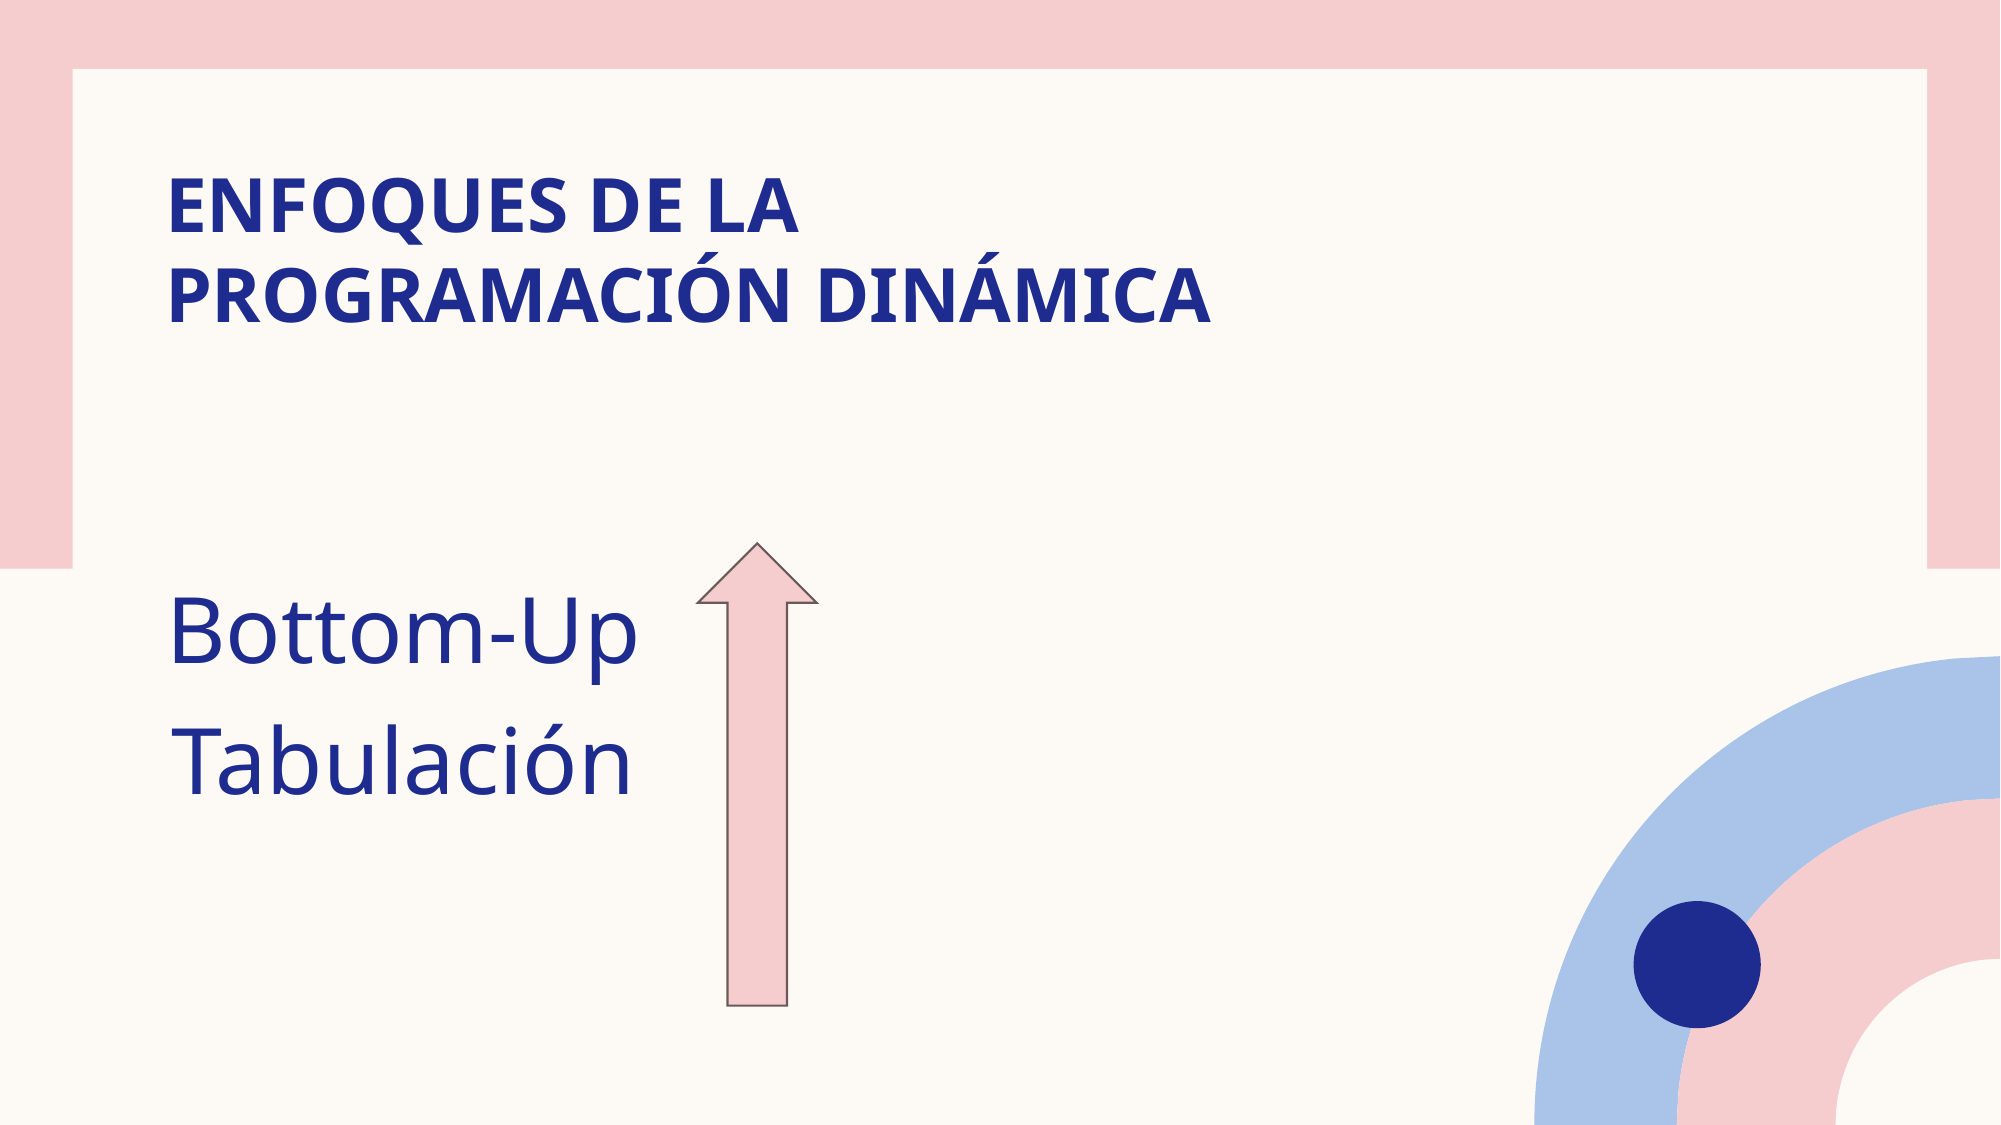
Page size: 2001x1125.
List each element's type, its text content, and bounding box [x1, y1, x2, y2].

text_box [695, 541, 820, 1007]
list Bottom-Up Tabulación [95, 571, 713, 900]
title Enfoques de la programación dinámica [150, 158, 1402, 338]
